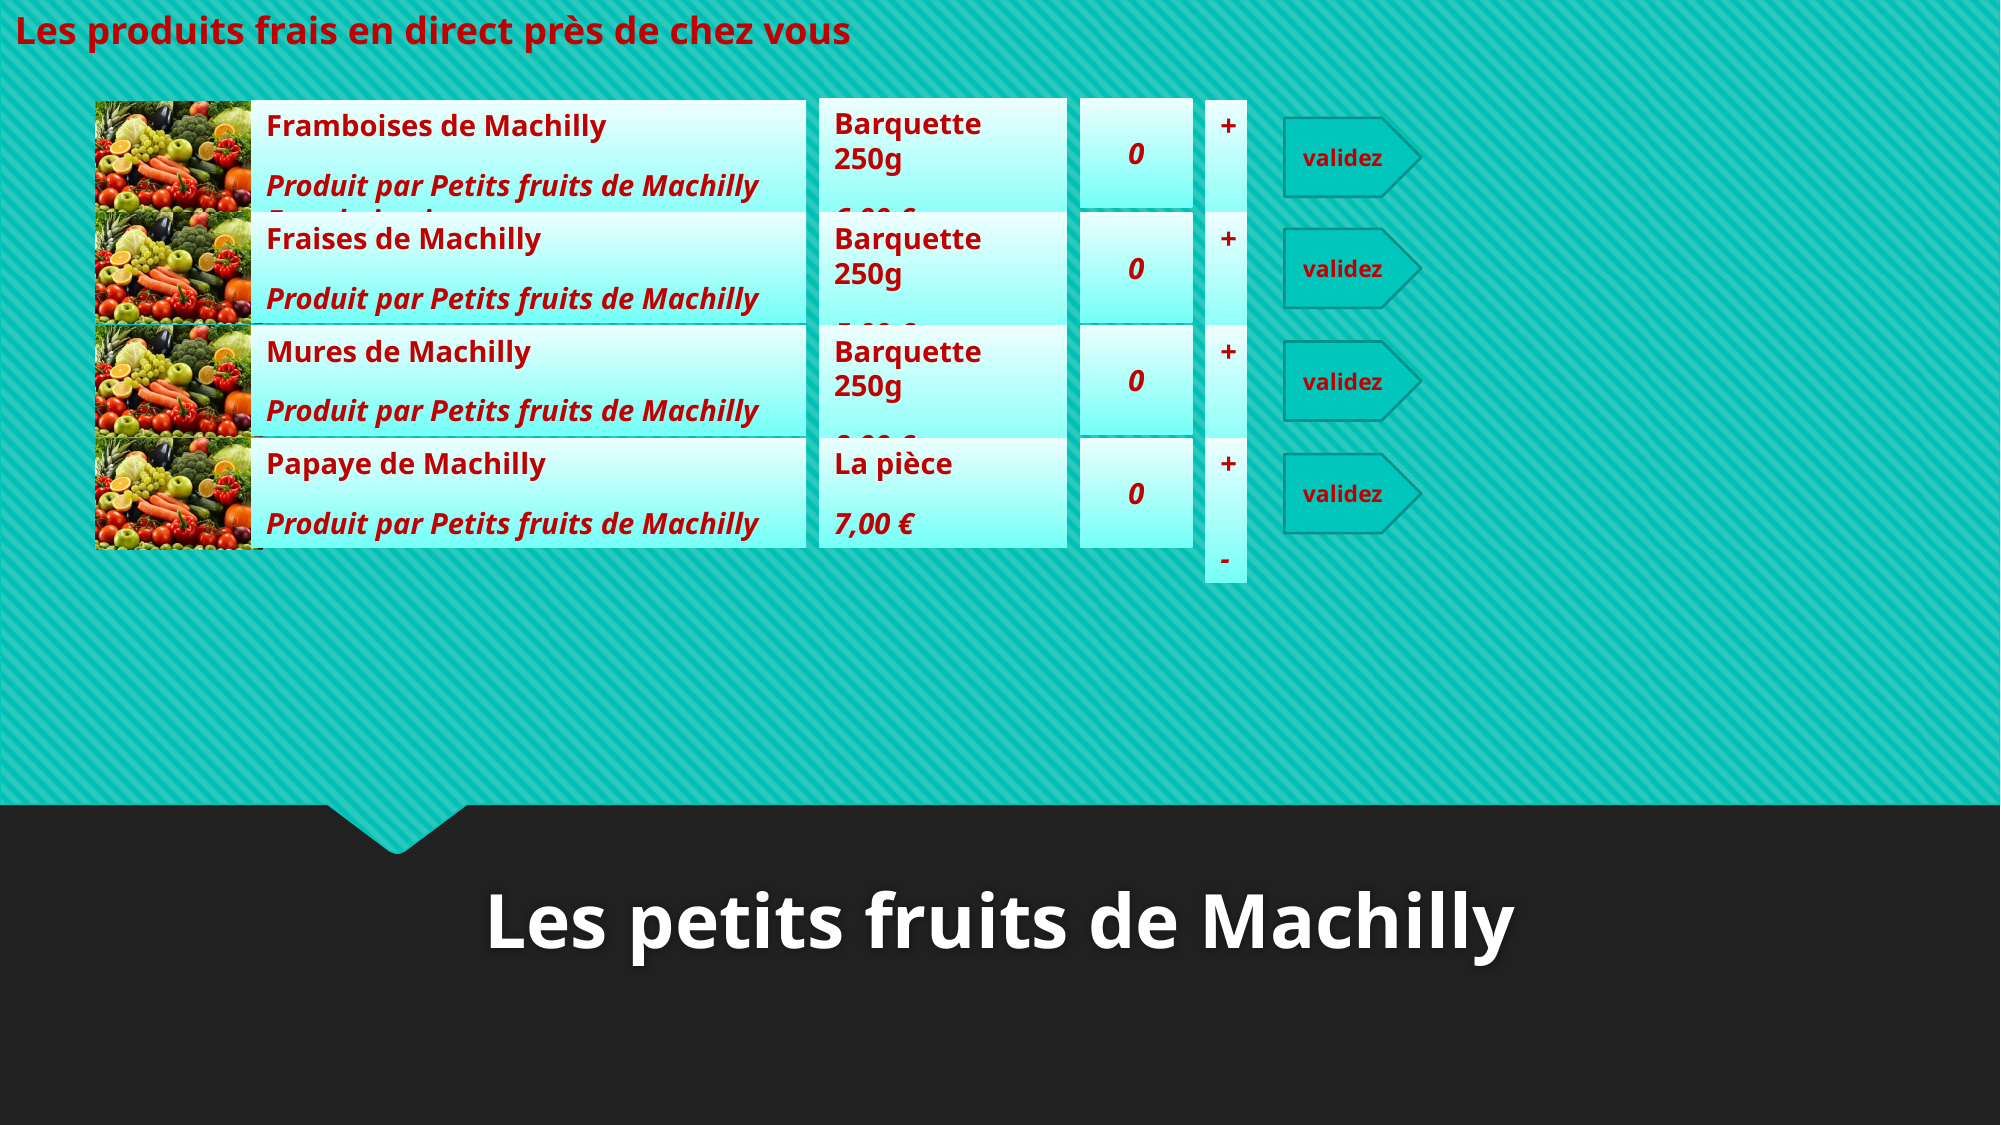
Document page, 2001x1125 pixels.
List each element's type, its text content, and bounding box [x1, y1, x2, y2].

text_box validez [1283, 340, 1423, 422]
text_box Barquette 250g 6,00 € [819, 98, 1067, 212]
text_box La pièce 7,00 € [819, 438, 1067, 548]
text_box Barquette 250g 8,00 € [819, 325, 1067, 438]
text_box + - [1205, 100, 1247, 212]
text_box + - [1205, 438, 1247, 583]
text_box 0 [1080, 98, 1193, 208]
text_box 0 [1080, 438, 1193, 548]
text_box validez [1283, 116, 1423, 199]
text_box + - [1205, 325, 1247, 438]
text_box Mures de Machilly Produit par Petits fruits de Machilly [263, 325, 807, 436]
text_box Barquette 250g 5,00 € [819, 212, 1067, 325]
text_box Papaye de Machilly Produit par Petits fruits de Machilly [263, 438, 807, 548]
text_box Framboises de Machilly Produit par Petits fruits de Machilly Framboiserie [251, 100, 807, 212]
text_box + - [1205, 212, 1247, 325]
text_box 0 [1080, 325, 1193, 435]
text_box 0 [1080, 212, 1193, 323]
text_box Les produits frais en direct près de chez vous [0, 0, 1530, 60]
text_box validez [1283, 227, 1423, 310]
subtitle Les petits fruits de Machilly [132, 866, 1868, 992]
text_box validez [1283, 452, 1423, 535]
picture [95, 101, 263, 550]
text_box Fraises de Machilly Produit par Petits fruits de Machilly [263, 212, 807, 323]
